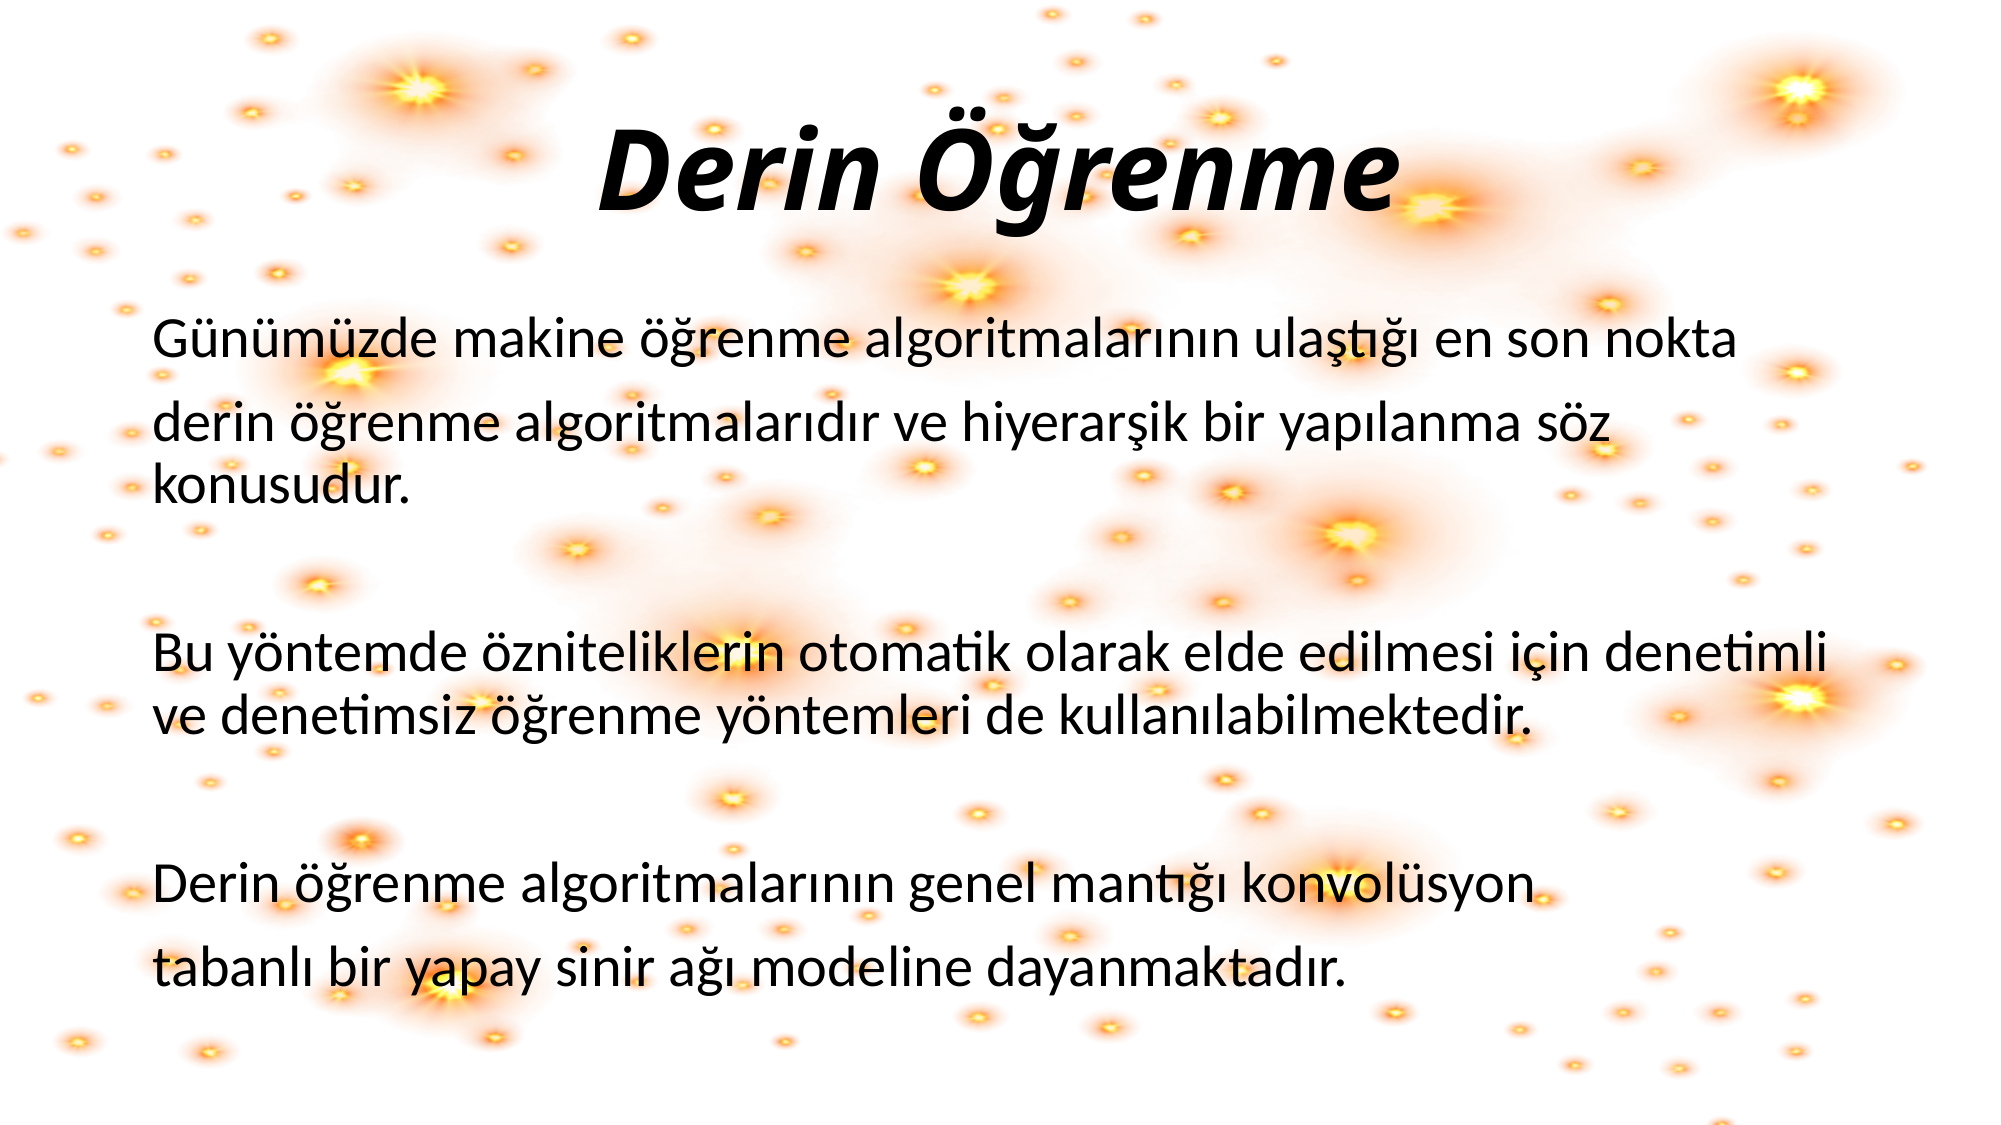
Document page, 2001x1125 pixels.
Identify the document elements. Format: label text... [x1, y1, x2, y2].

list Günümüzde makine öğrenme algoritmalarının ulaştığı en son nokta derin öğrenme algoritmalarıdır ve hiyerarşik bir yapılanma söz konusudur. Bu yöntemde özniteliklerin otomatik olarak elde edilmesi için denetimli ve denetimsiz öğrenme yöntemleri de kullanılabilmektedir. Derin öğrenme algoritmalarının genel mantığı konvolüsyon tabanlı bir yapay sinir ağı modeline dayanmaktadır. [137, 299, 1863, 1014]
title Derin Öğrenme [137, 59, 1863, 278]
picture [0, 0, 2001, 1125]
